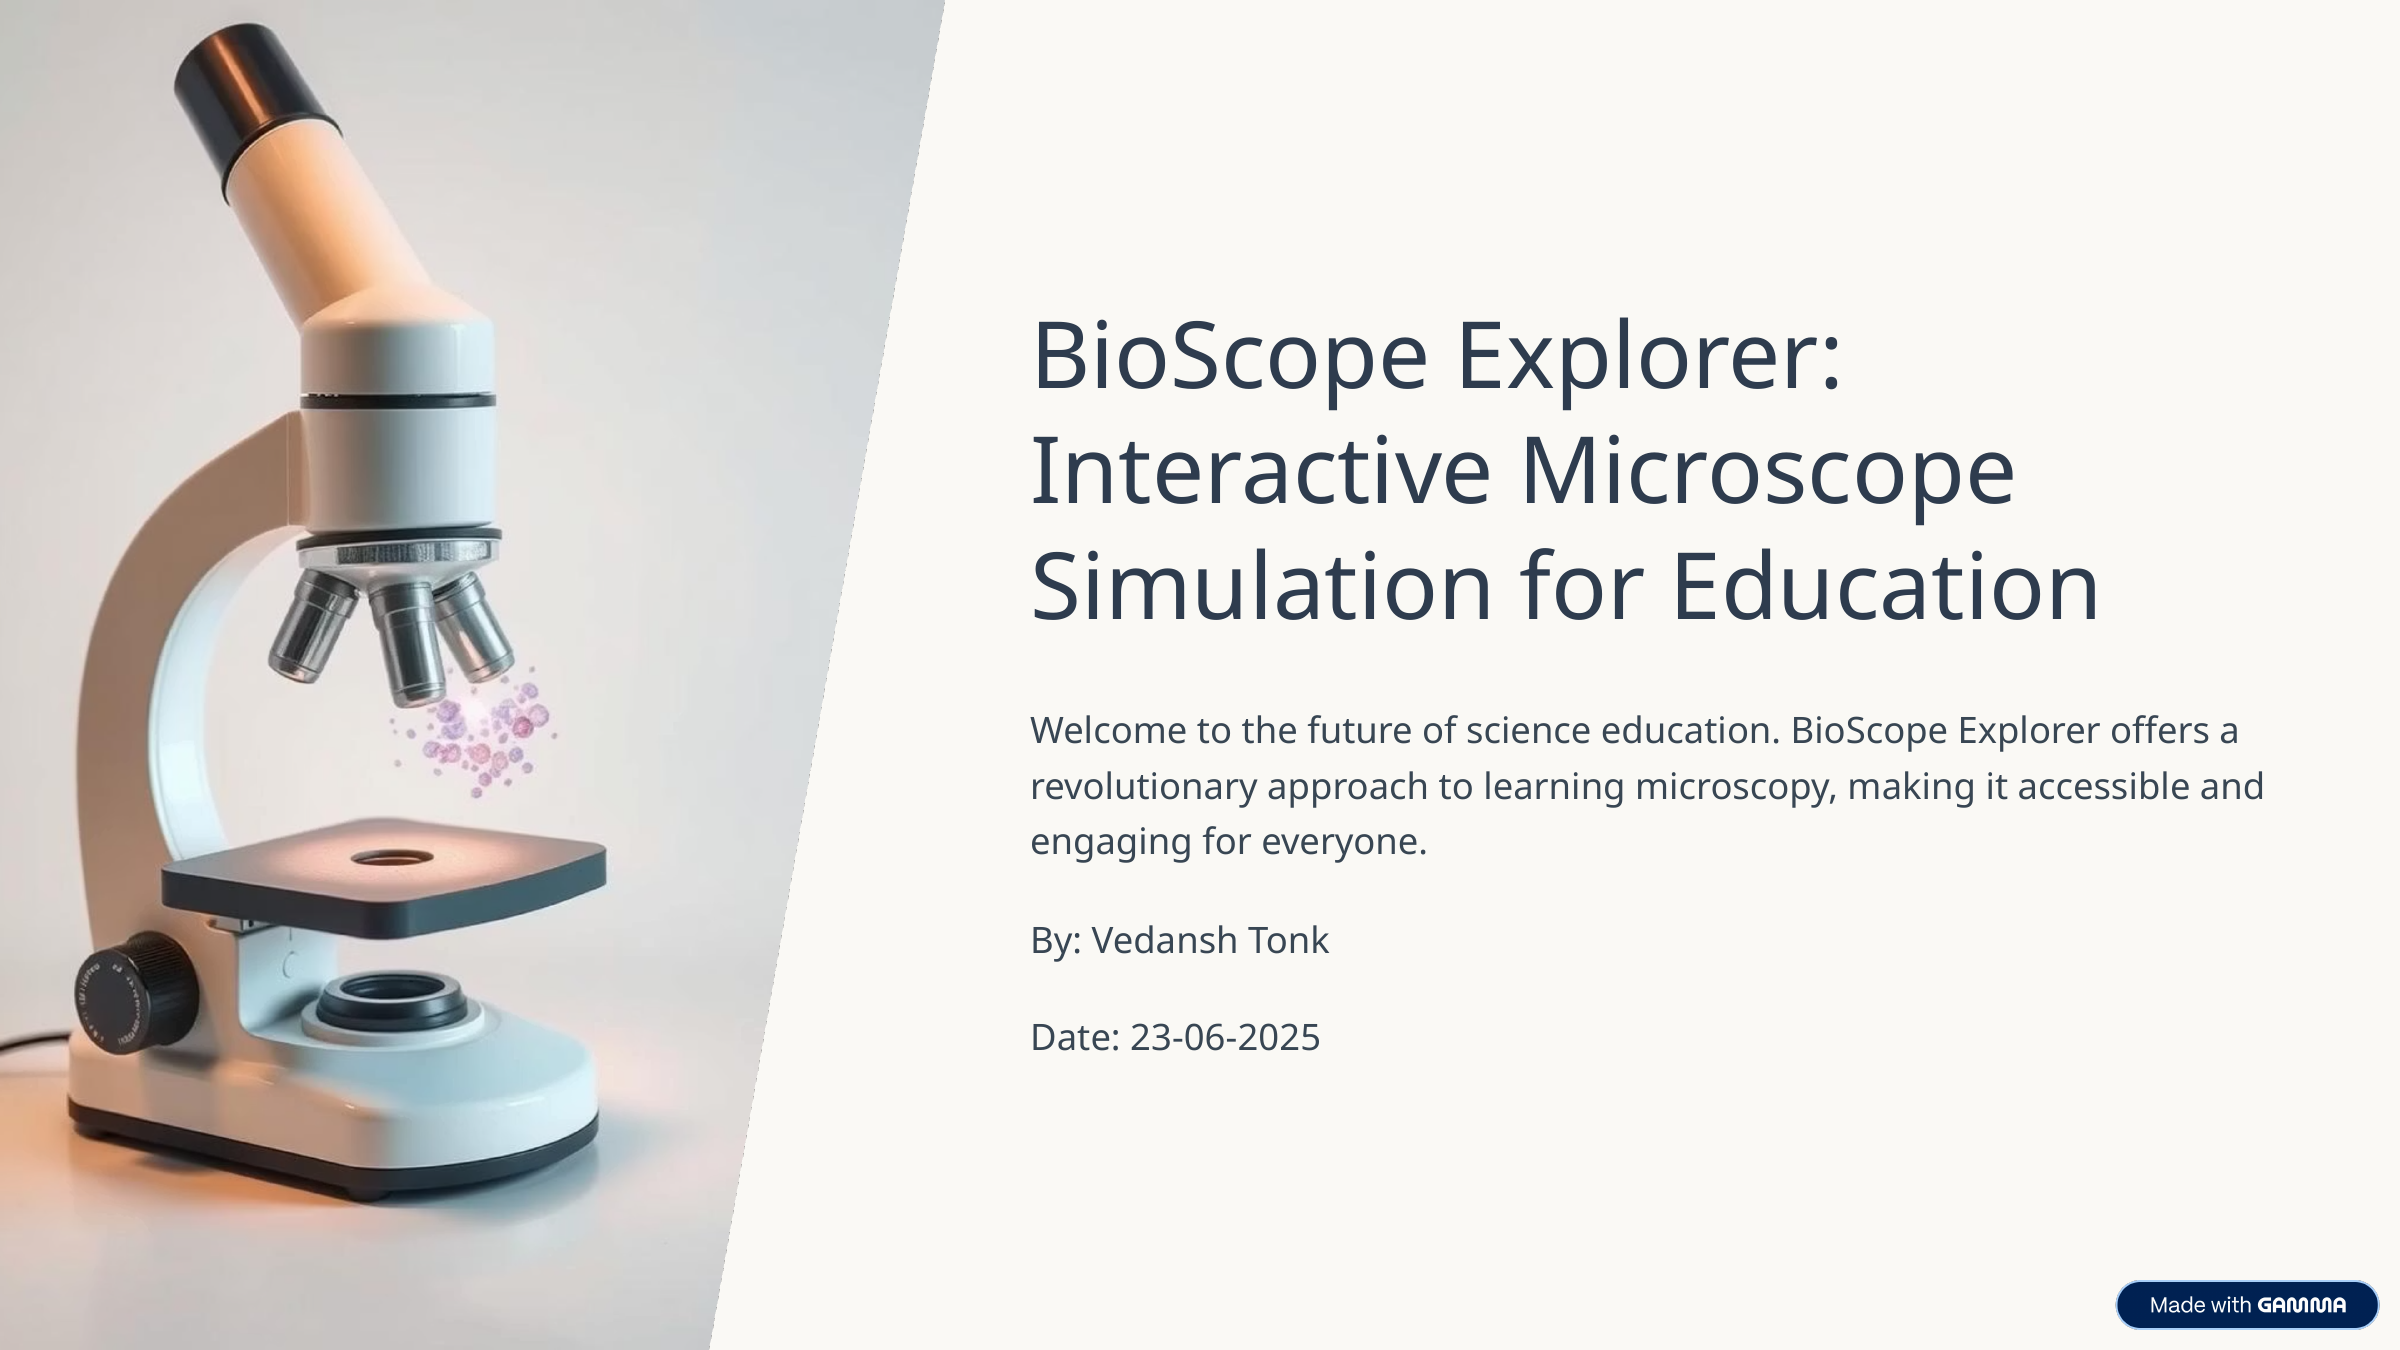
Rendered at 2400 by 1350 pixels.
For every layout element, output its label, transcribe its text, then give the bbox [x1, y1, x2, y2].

picture [0, 0, 945, 1350]
text_box Welcome to the future of science education. BioScope Explorer offers a revolutionary approach to learning microscopy, making it accessible and engaging for everyone. [1030, 695, 2270, 864]
picture [2106, 1271, 2389, 1339]
text_box By: Vedansh Tonk [1030, 905, 2270, 961]
text_box BioScope Explorer: Interactive Microscope Simulation for Education [1030, 291, 2270, 640]
text_box Date: 23-06-2025 [1030, 1002, 2270, 1059]
